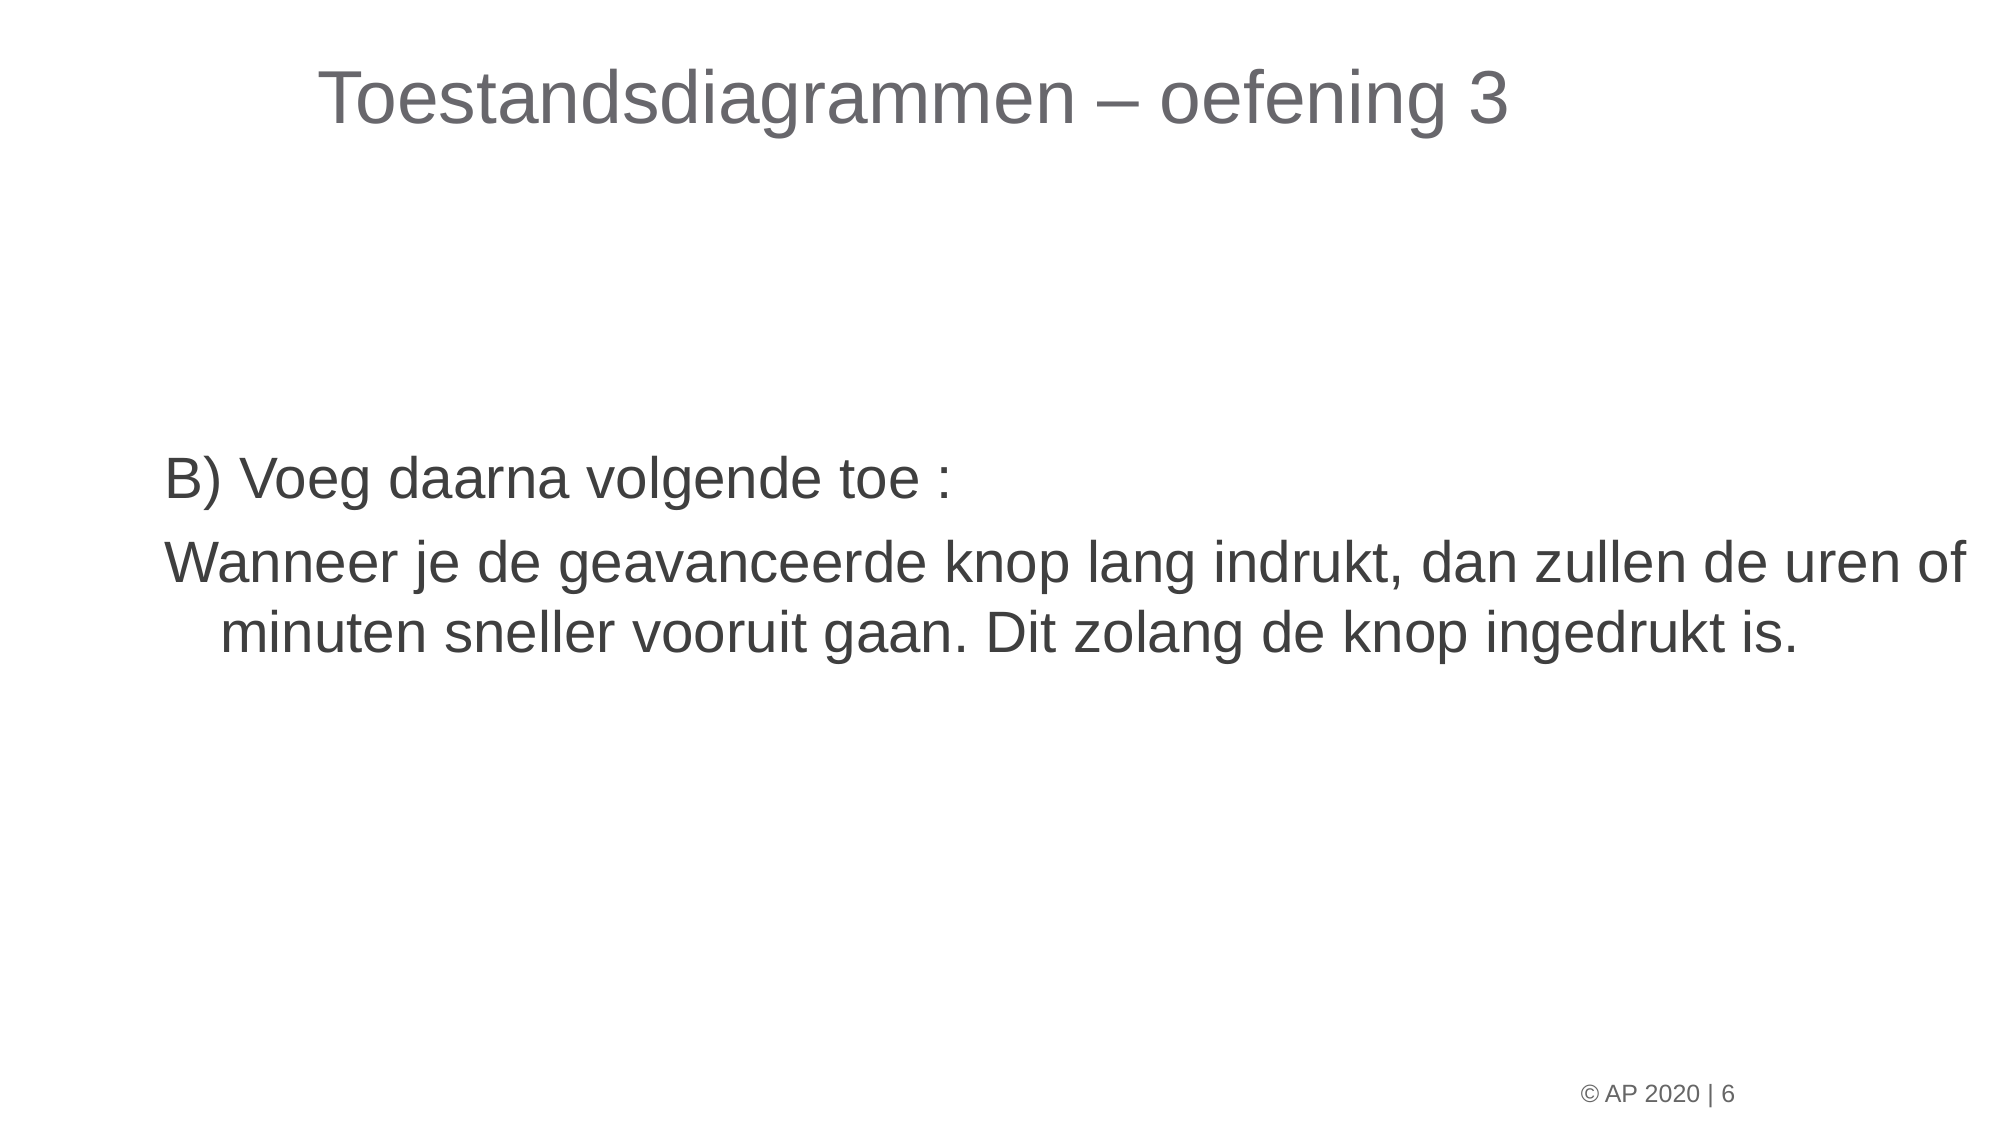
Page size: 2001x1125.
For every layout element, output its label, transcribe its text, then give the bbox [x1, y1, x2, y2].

text_box Toestandsdiagrammen – oefening 3 [303, 0, 1733, 188]
text_box © AP 2020 | 6 [1400, 1062, 1750, 1122]
text_box B) Voeg daarna volgende toe : Wanneer je de geavanceerde knop lang indrukt, dan zullen de uren of minuten sneller vooruit gaan. Dit zolang de knop ingedrukt is. [149, 432, 2000, 1125]
